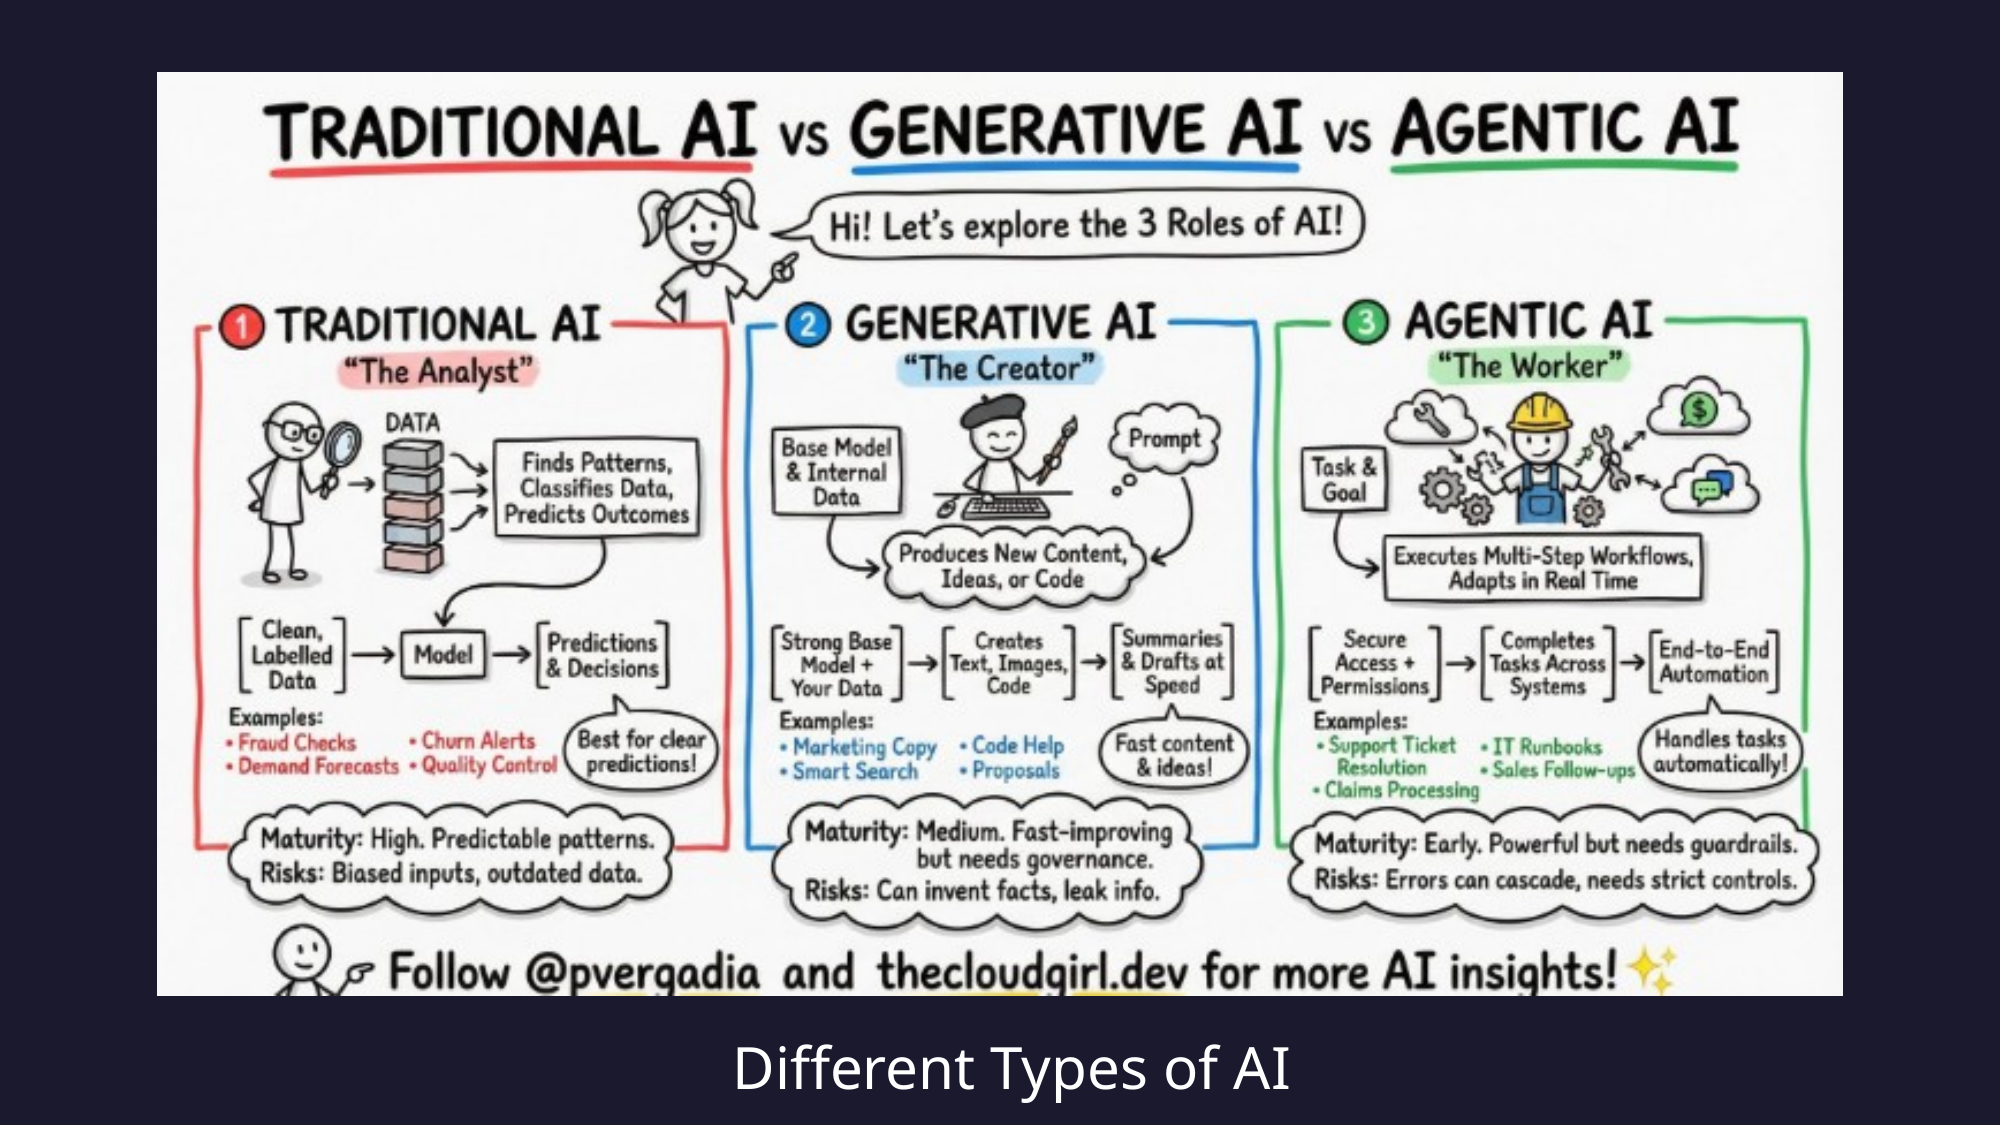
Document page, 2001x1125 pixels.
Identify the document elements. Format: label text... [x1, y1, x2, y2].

text_box Different Types of AI [607, 1023, 1416, 1109]
picture [157, 72, 1843, 996]
